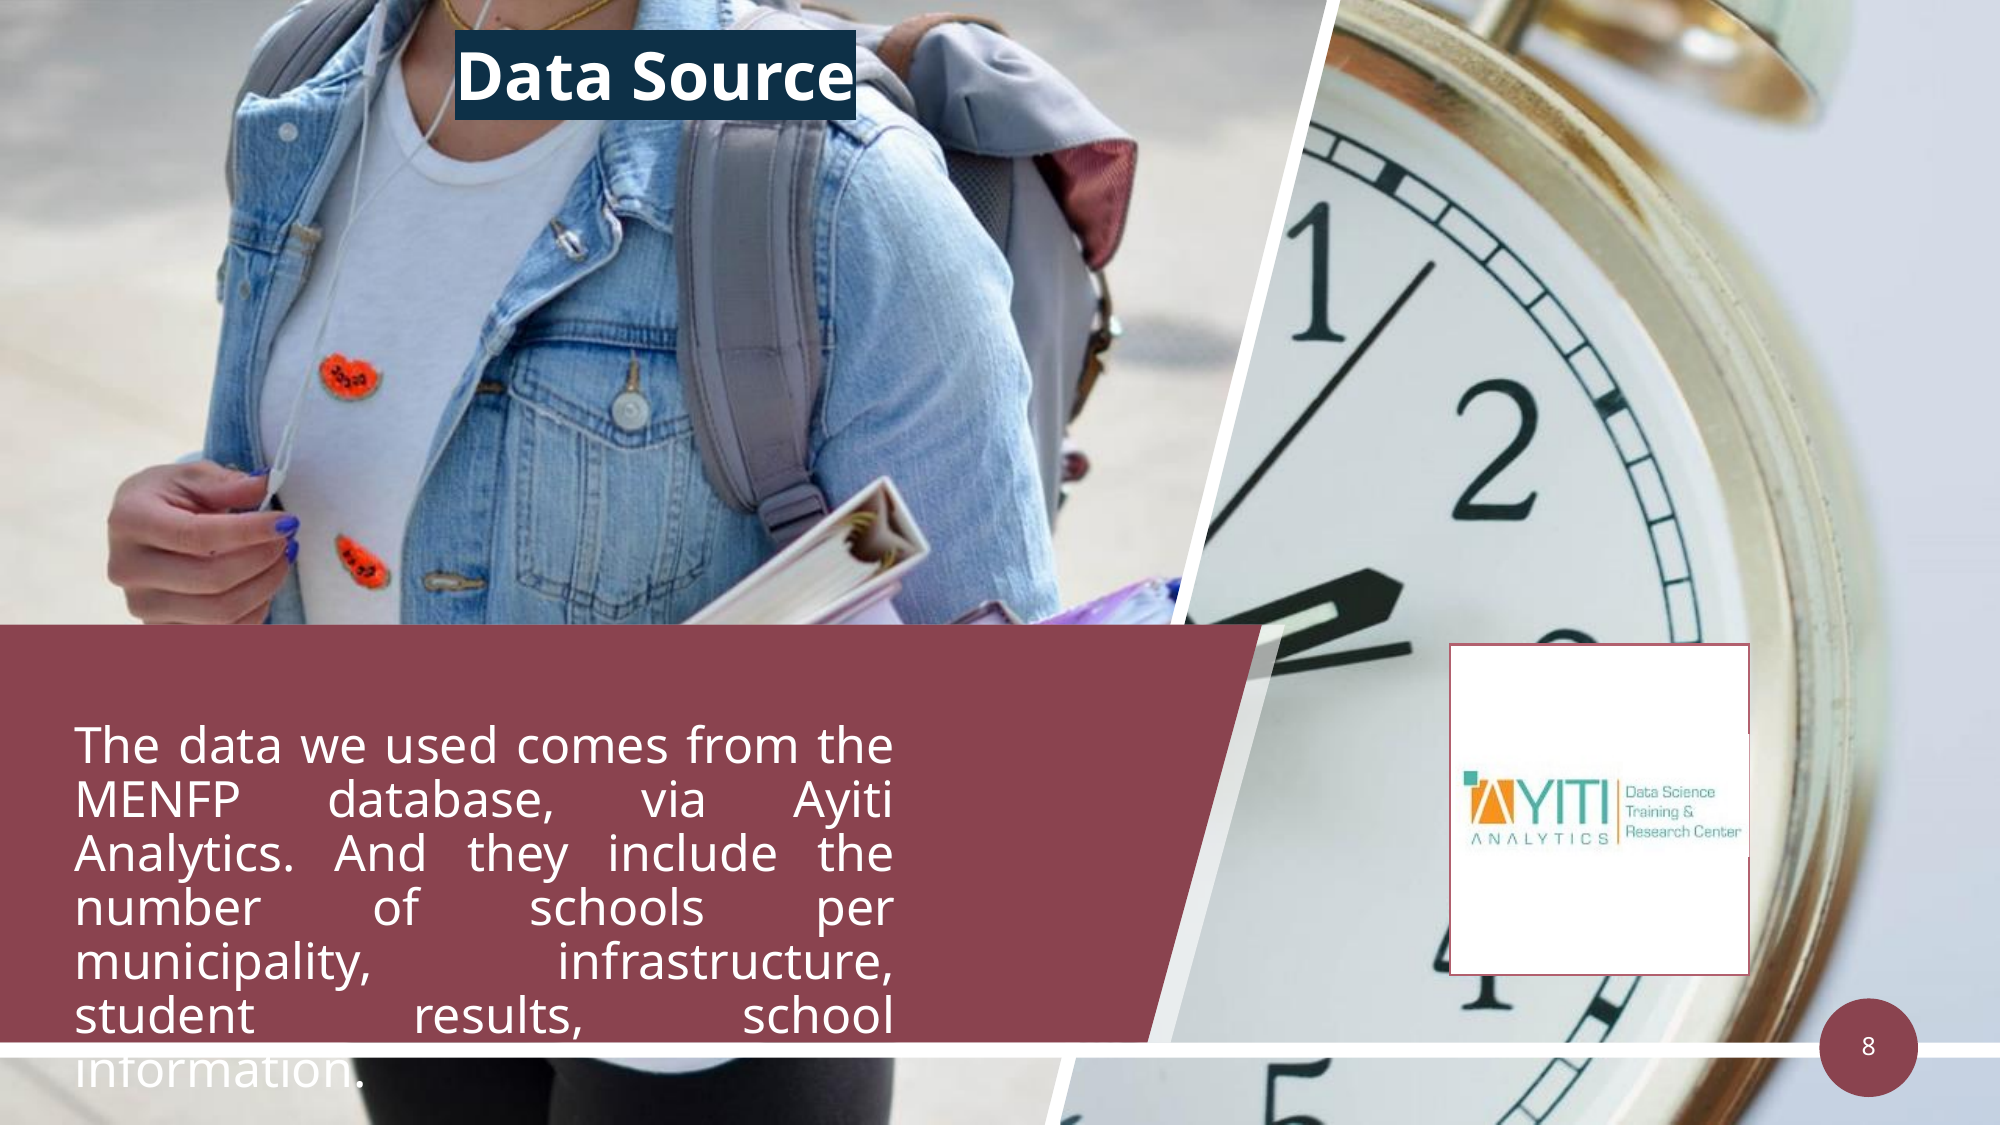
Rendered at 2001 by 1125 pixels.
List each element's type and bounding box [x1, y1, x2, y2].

picture [0, 0, 2000, 1125]
text_box [0, 624, 1285, 1043]
